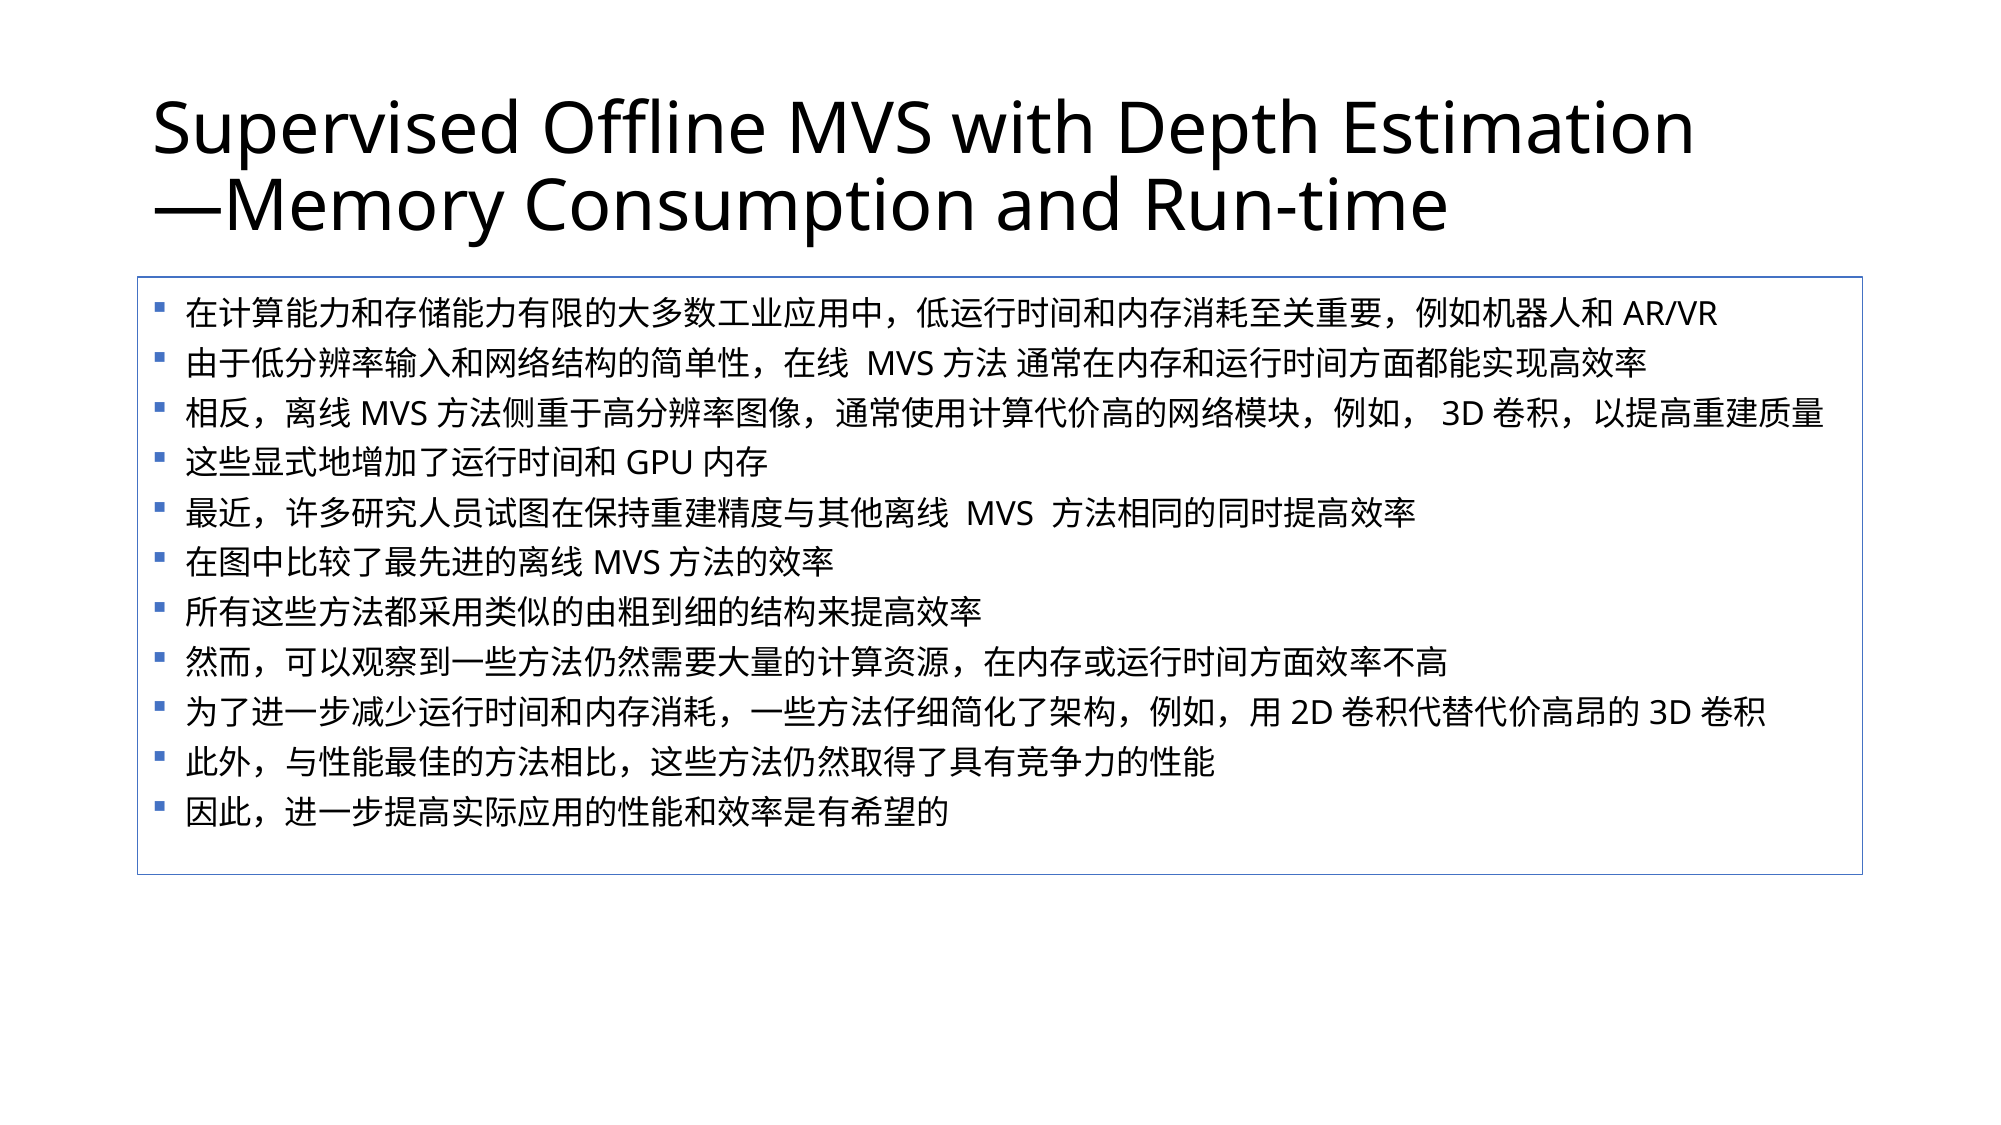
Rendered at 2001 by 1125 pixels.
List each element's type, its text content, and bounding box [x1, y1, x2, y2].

title Supervised Offline MVS with Depth Estimation —Memory Consumption and Run-time [137, 59, 1863, 277]
text_box 在计算能力和存储能力有限的大多数工业应用中，低运行时间和内存消耗至关重要，例如机器人和AR/VR 由于低分辨率输入和网络结构的简单性，在线 MVS方法 通常在内存和运行时间方面都能实现高效率 相反，离线MVS方法侧重于高分辨率图像，通常使用计算代价高的网络模块，例如，3D卷积，以提高重建质量 这些显式地增加了运行时间和GPU内存 最近，许多研究人员试图在保持重建精度与其他离线 MVS 方法相同的同时提高效率 在图中比较了最先进的离线MVS方法的效率 所有这些方法都采用类似的由粗到细的结构来提高效率 然而，可以观察到一些方法仍然需要大量的计算资源，在内存或运行时间方面效率不高 为了进一步减少运行时间和内存消耗，一些方法仔细简化了架构，例如，用2D卷积代替代价高昂的3D卷积 此外，与性能最佳的方法相比，这些方法仍然取得了具有竞争力的性能 因此，进一步提高实际应用的性能和效率是有希望的 [137, 277, 1863, 875]
